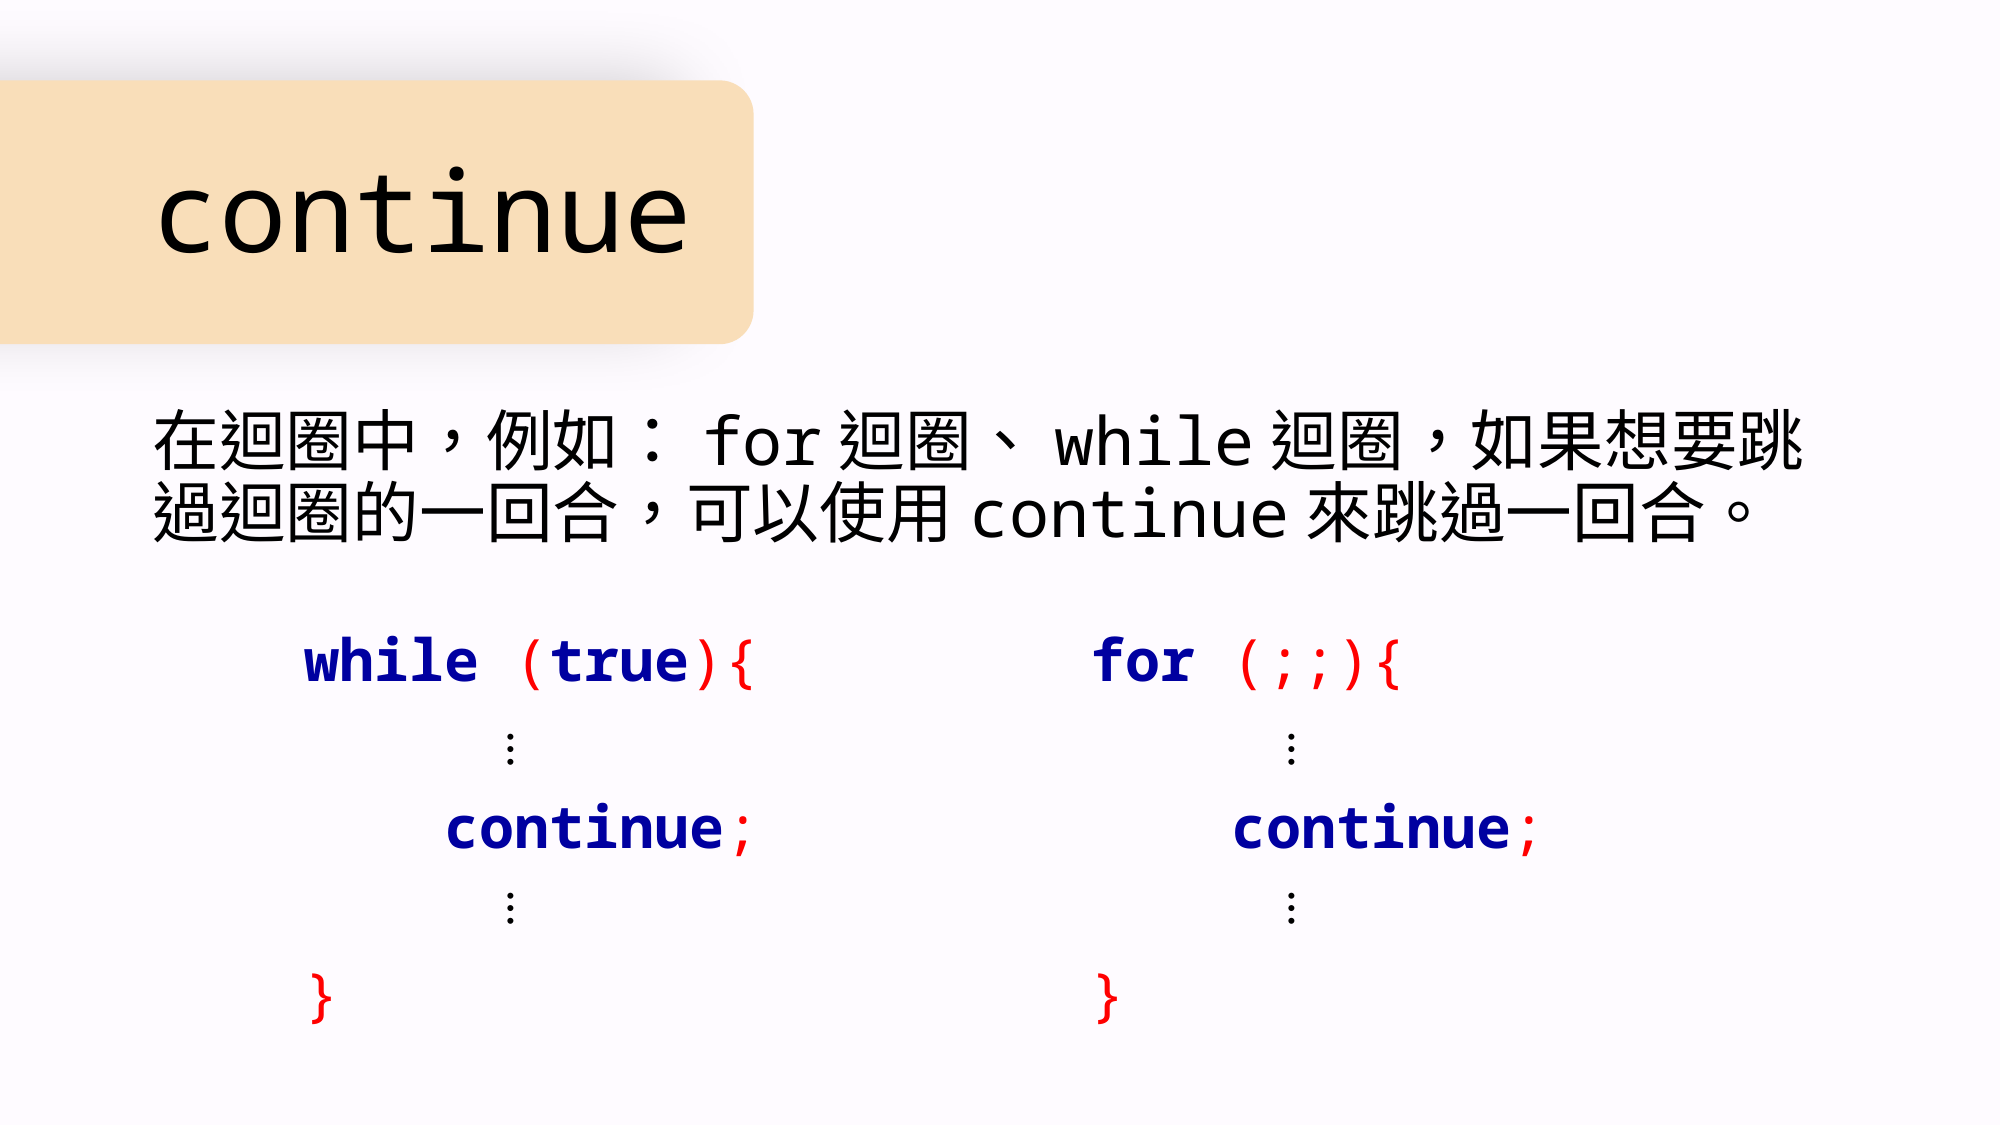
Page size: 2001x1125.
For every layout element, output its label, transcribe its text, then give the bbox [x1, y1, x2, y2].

text_box … [490, 717, 566, 847]
text_box … [1271, 717, 1347, 847]
list 在迴圈中，例如：for迴圈、while迴圈，如果想要跳過迴圈的一回合，可以使用continue來跳過一回合。 [137, 399, 1863, 1014]
text_box for (;;){ continue; } [1075, 623, 1617, 1125]
title continue [137, 107, 1863, 325]
text_box … [1271, 876, 1347, 1005]
text_box [0, 79, 754, 346]
text_box while (true){ continue; } [289, 623, 831, 1125]
text_box … [490, 876, 566, 1005]
